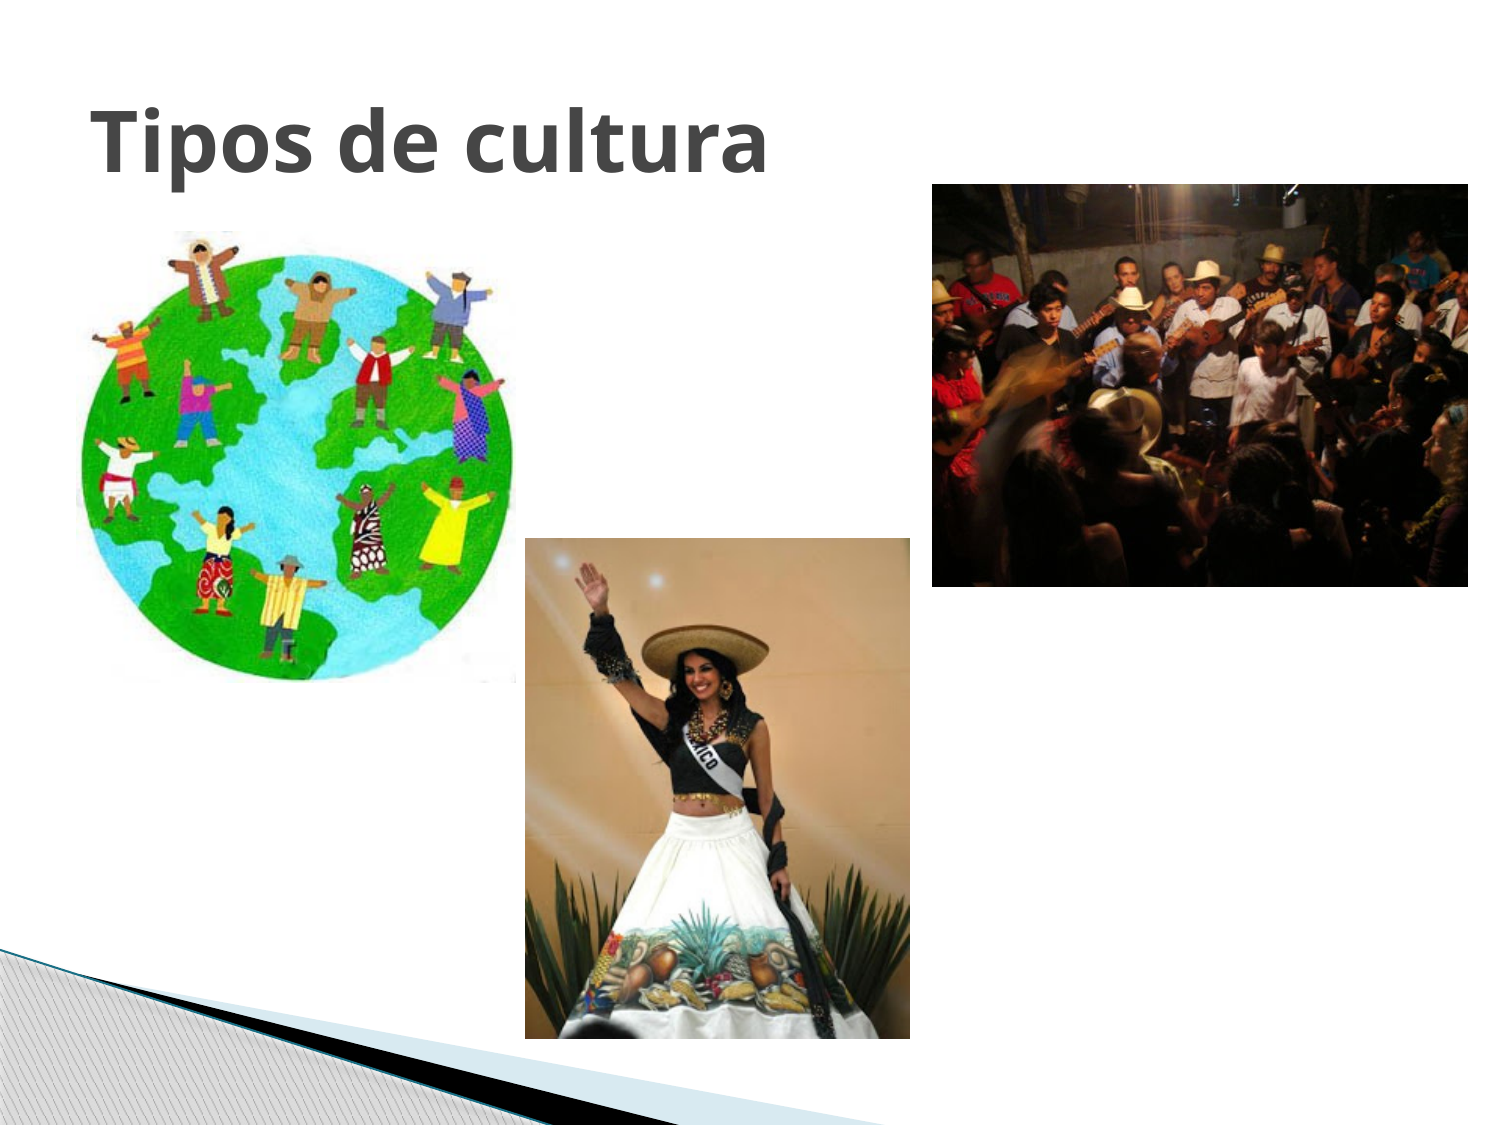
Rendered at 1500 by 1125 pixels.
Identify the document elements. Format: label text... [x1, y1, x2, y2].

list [76, 231, 516, 683]
picture [525, 538, 911, 1040]
picture [932, 184, 1468, 587]
title Tipos de cultura [75, 45, 1425, 233]
